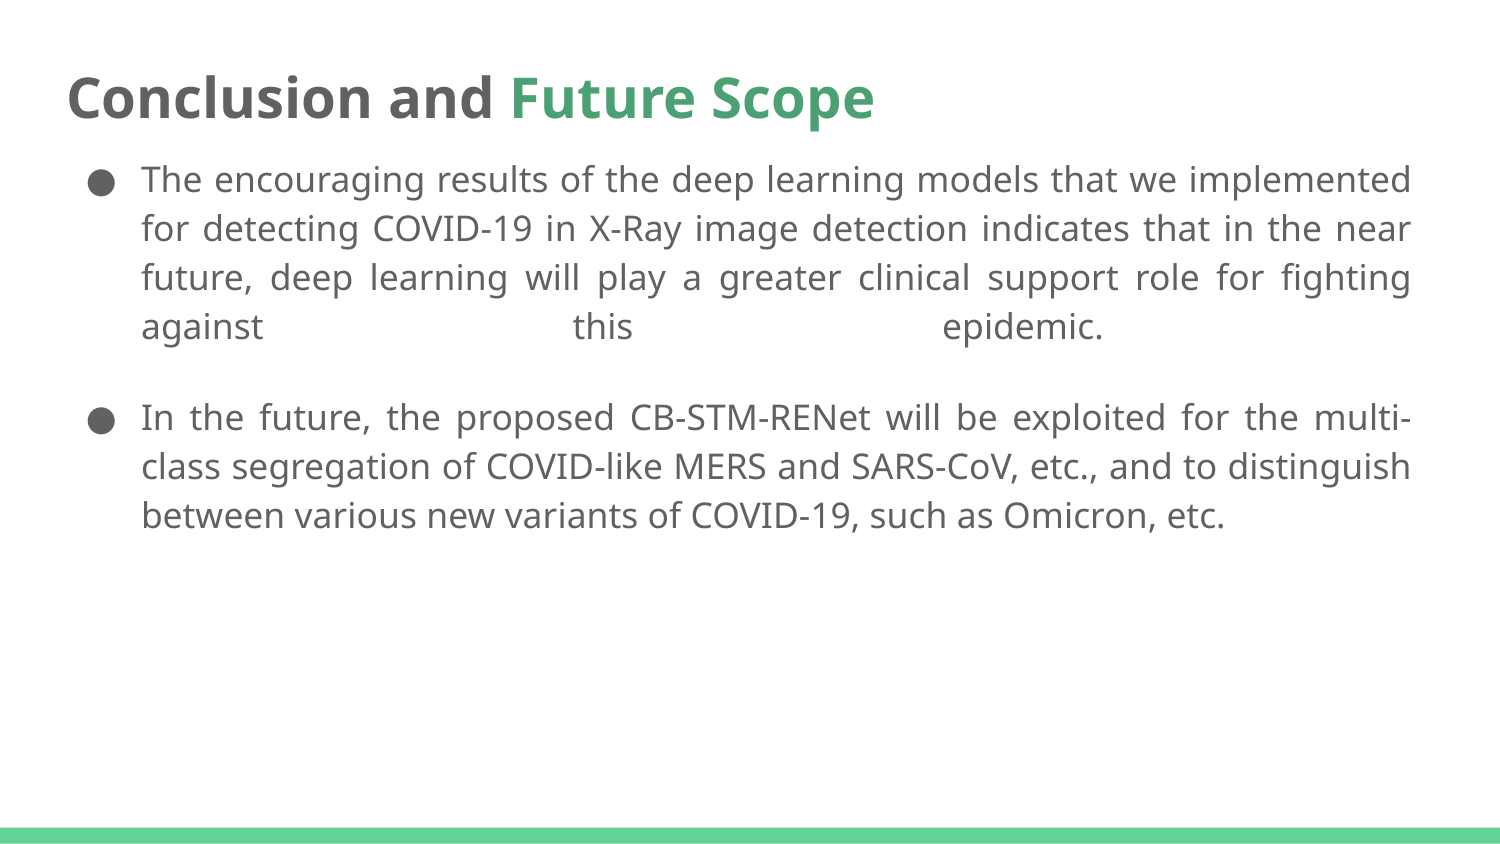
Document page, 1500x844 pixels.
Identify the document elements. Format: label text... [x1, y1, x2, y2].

title Conclusion and Future Scope [51, 37, 1449, 126]
list The encouraging results of the deep learning models that we implemented for detecting COVID-19 in X-Ray image detection indicates that in the near future, deep learning will play a greater clinical support role for fighting against this epidemic. In the future, the proposed CB-STM-RENet will be exploited for the multi-class segregation of COVID-like MERS and SARS-CoV, etc., and to distinguish between various new variants of COVID-19, such as Omicron, etc. [51, 135, 1428, 771]
